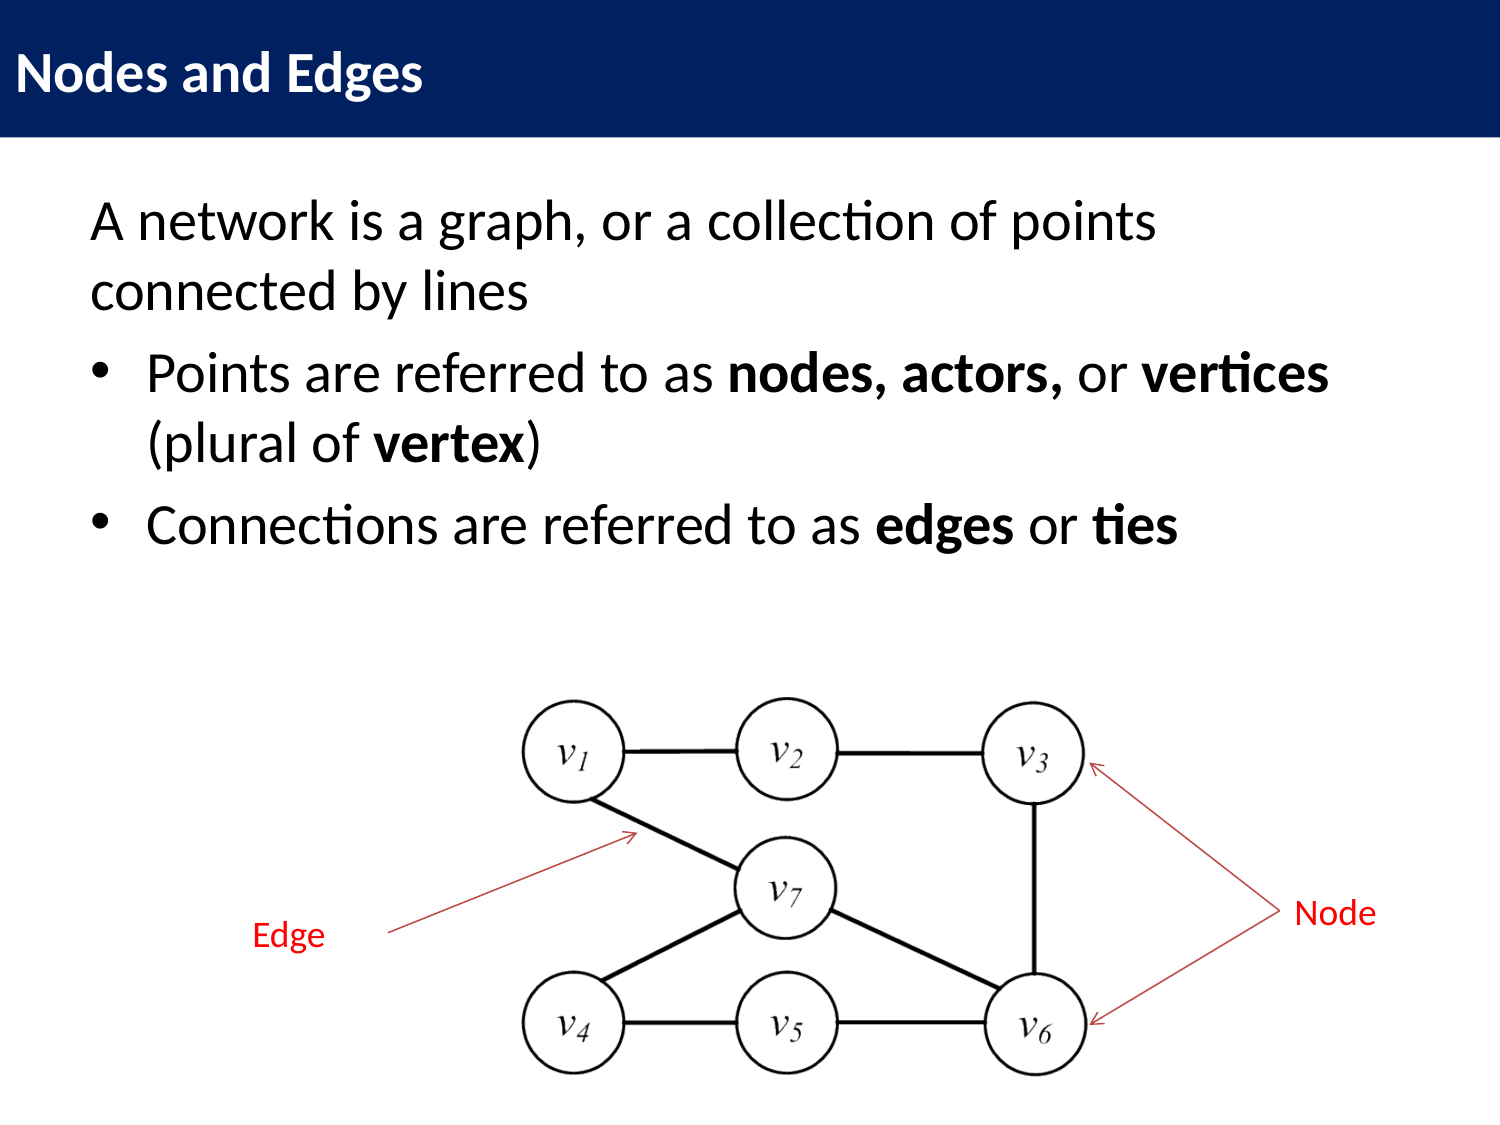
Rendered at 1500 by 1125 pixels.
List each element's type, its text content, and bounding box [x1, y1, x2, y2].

title Nodes and Edges [0, 0, 1500, 138]
text_box Node [1283, 880, 1431, 941]
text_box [1091, 910, 1280, 1026]
picture [521, 696, 1088, 1077]
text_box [387, 832, 516, 934]
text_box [1091, 762, 1280, 910]
text_box Edge [237, 902, 388, 963]
list A network is a graph, or a collection of points connected by lines Points are referred to as nodes, actors, or vertices (plural of vertex) Connections are referred to as edges or ties [75, 174, 1425, 1048]
